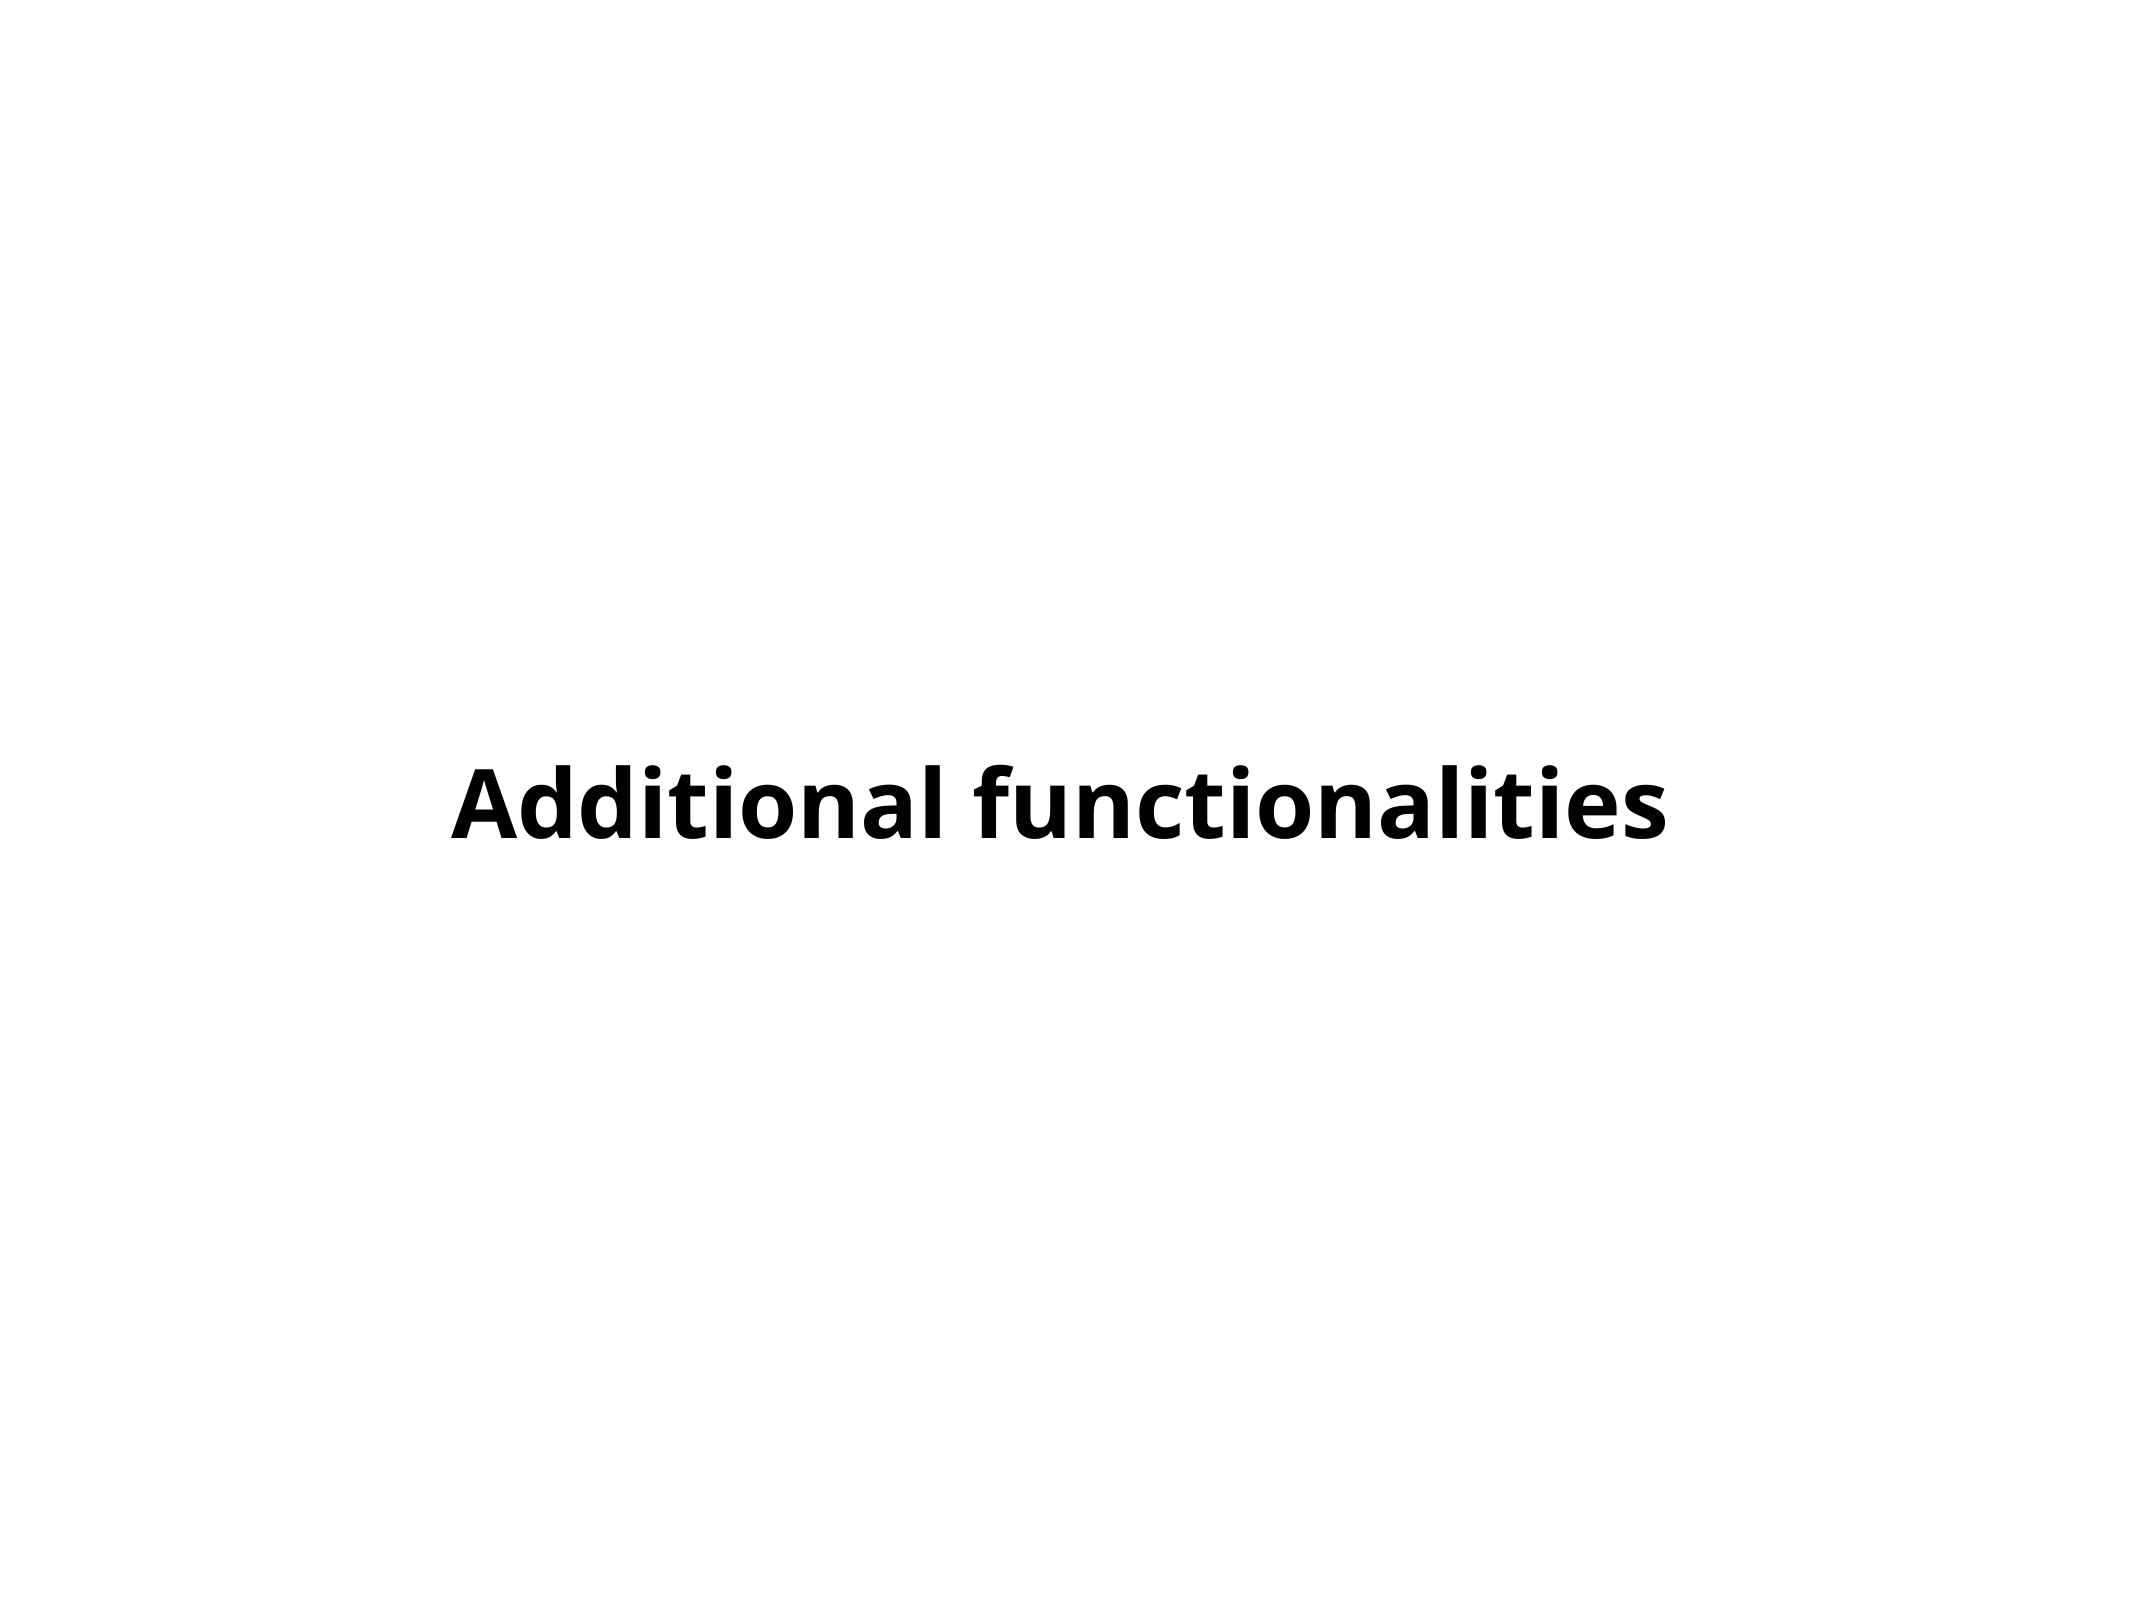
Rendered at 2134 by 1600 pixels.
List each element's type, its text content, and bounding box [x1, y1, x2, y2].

text_box Additional functionalities [443, 734, 1691, 866]
